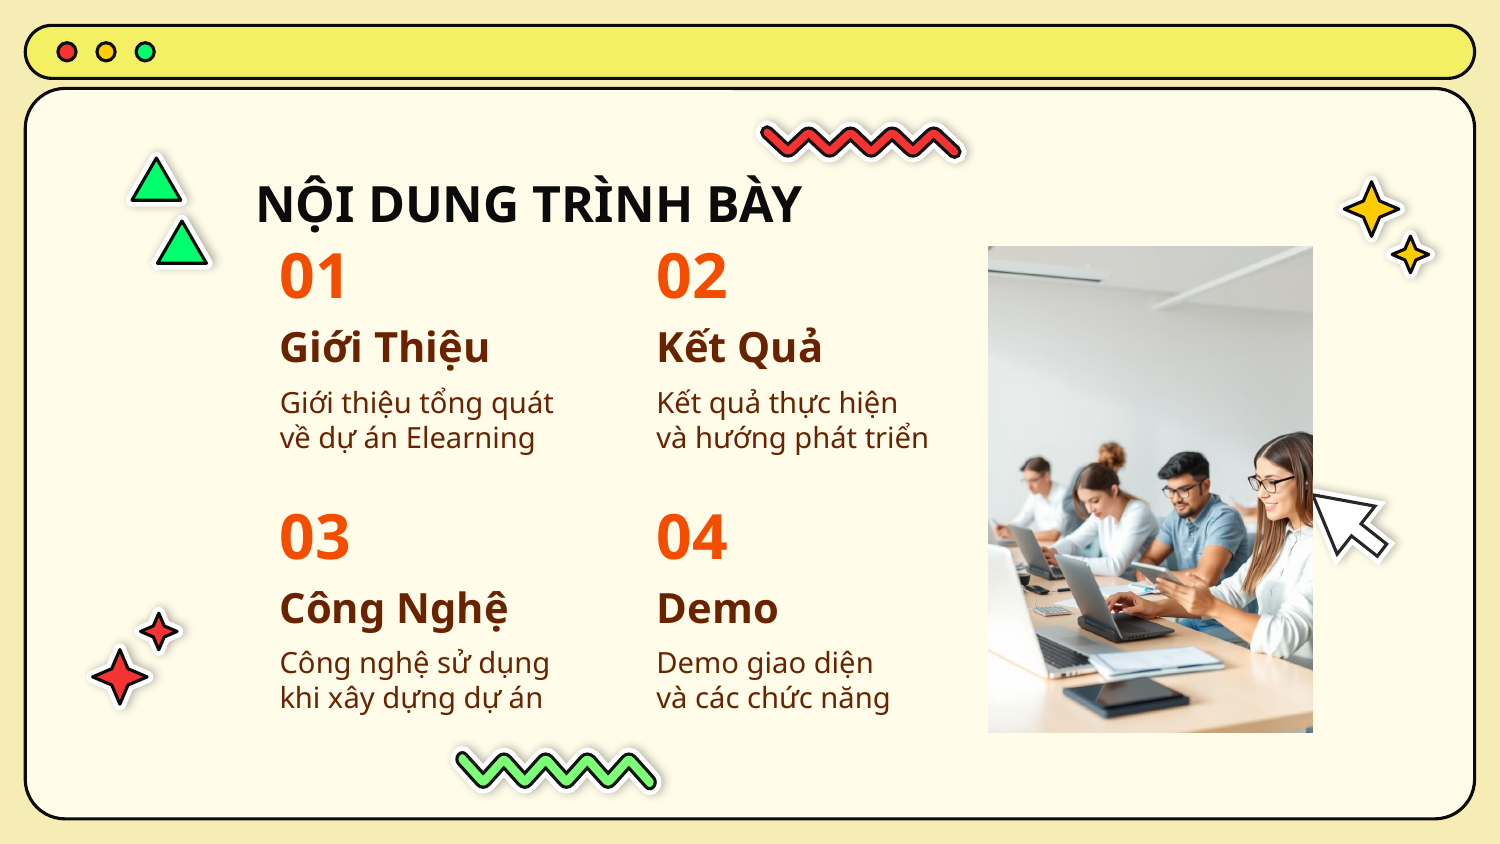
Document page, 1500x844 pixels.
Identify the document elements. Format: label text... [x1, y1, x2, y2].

text_box 01 [264, 236, 415, 306]
text_box [206, 387, 591, 468]
text_box 03 [264, 497, 415, 567]
picture [988, 246, 1313, 734]
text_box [1318, 477, 1390, 570]
text_box 02 [641, 236, 792, 306]
text_box Demo giao diện và các chức năng [641, 647, 983, 724]
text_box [760, 126, 961, 159]
text_box Kết Quả [641, 306, 983, 387]
text_box [206, 468, 590, 546]
text_box Kết quả thực hiện và hướng phát triển [641, 387, 983, 465]
text_box Công Nghệ [264, 567, 641, 647]
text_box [456, 751, 657, 790]
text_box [92, 612, 178, 705]
title NỘI DUNG TRÌNH BÀY [240, 182, 1289, 248]
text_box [1344, 181, 1430, 274]
text_box Demo [641, 567, 983, 647]
text_box 04 [641, 497, 792, 567]
text_box Giới Thiệu [264, 306, 641, 387]
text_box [131, 157, 207, 264]
text_box Công nghệ sử dụng khi xây dựng dự án [264, 647, 641, 724]
text_box Giới thiệu tổng quát về dự án Elearning [264, 387, 641, 465]
